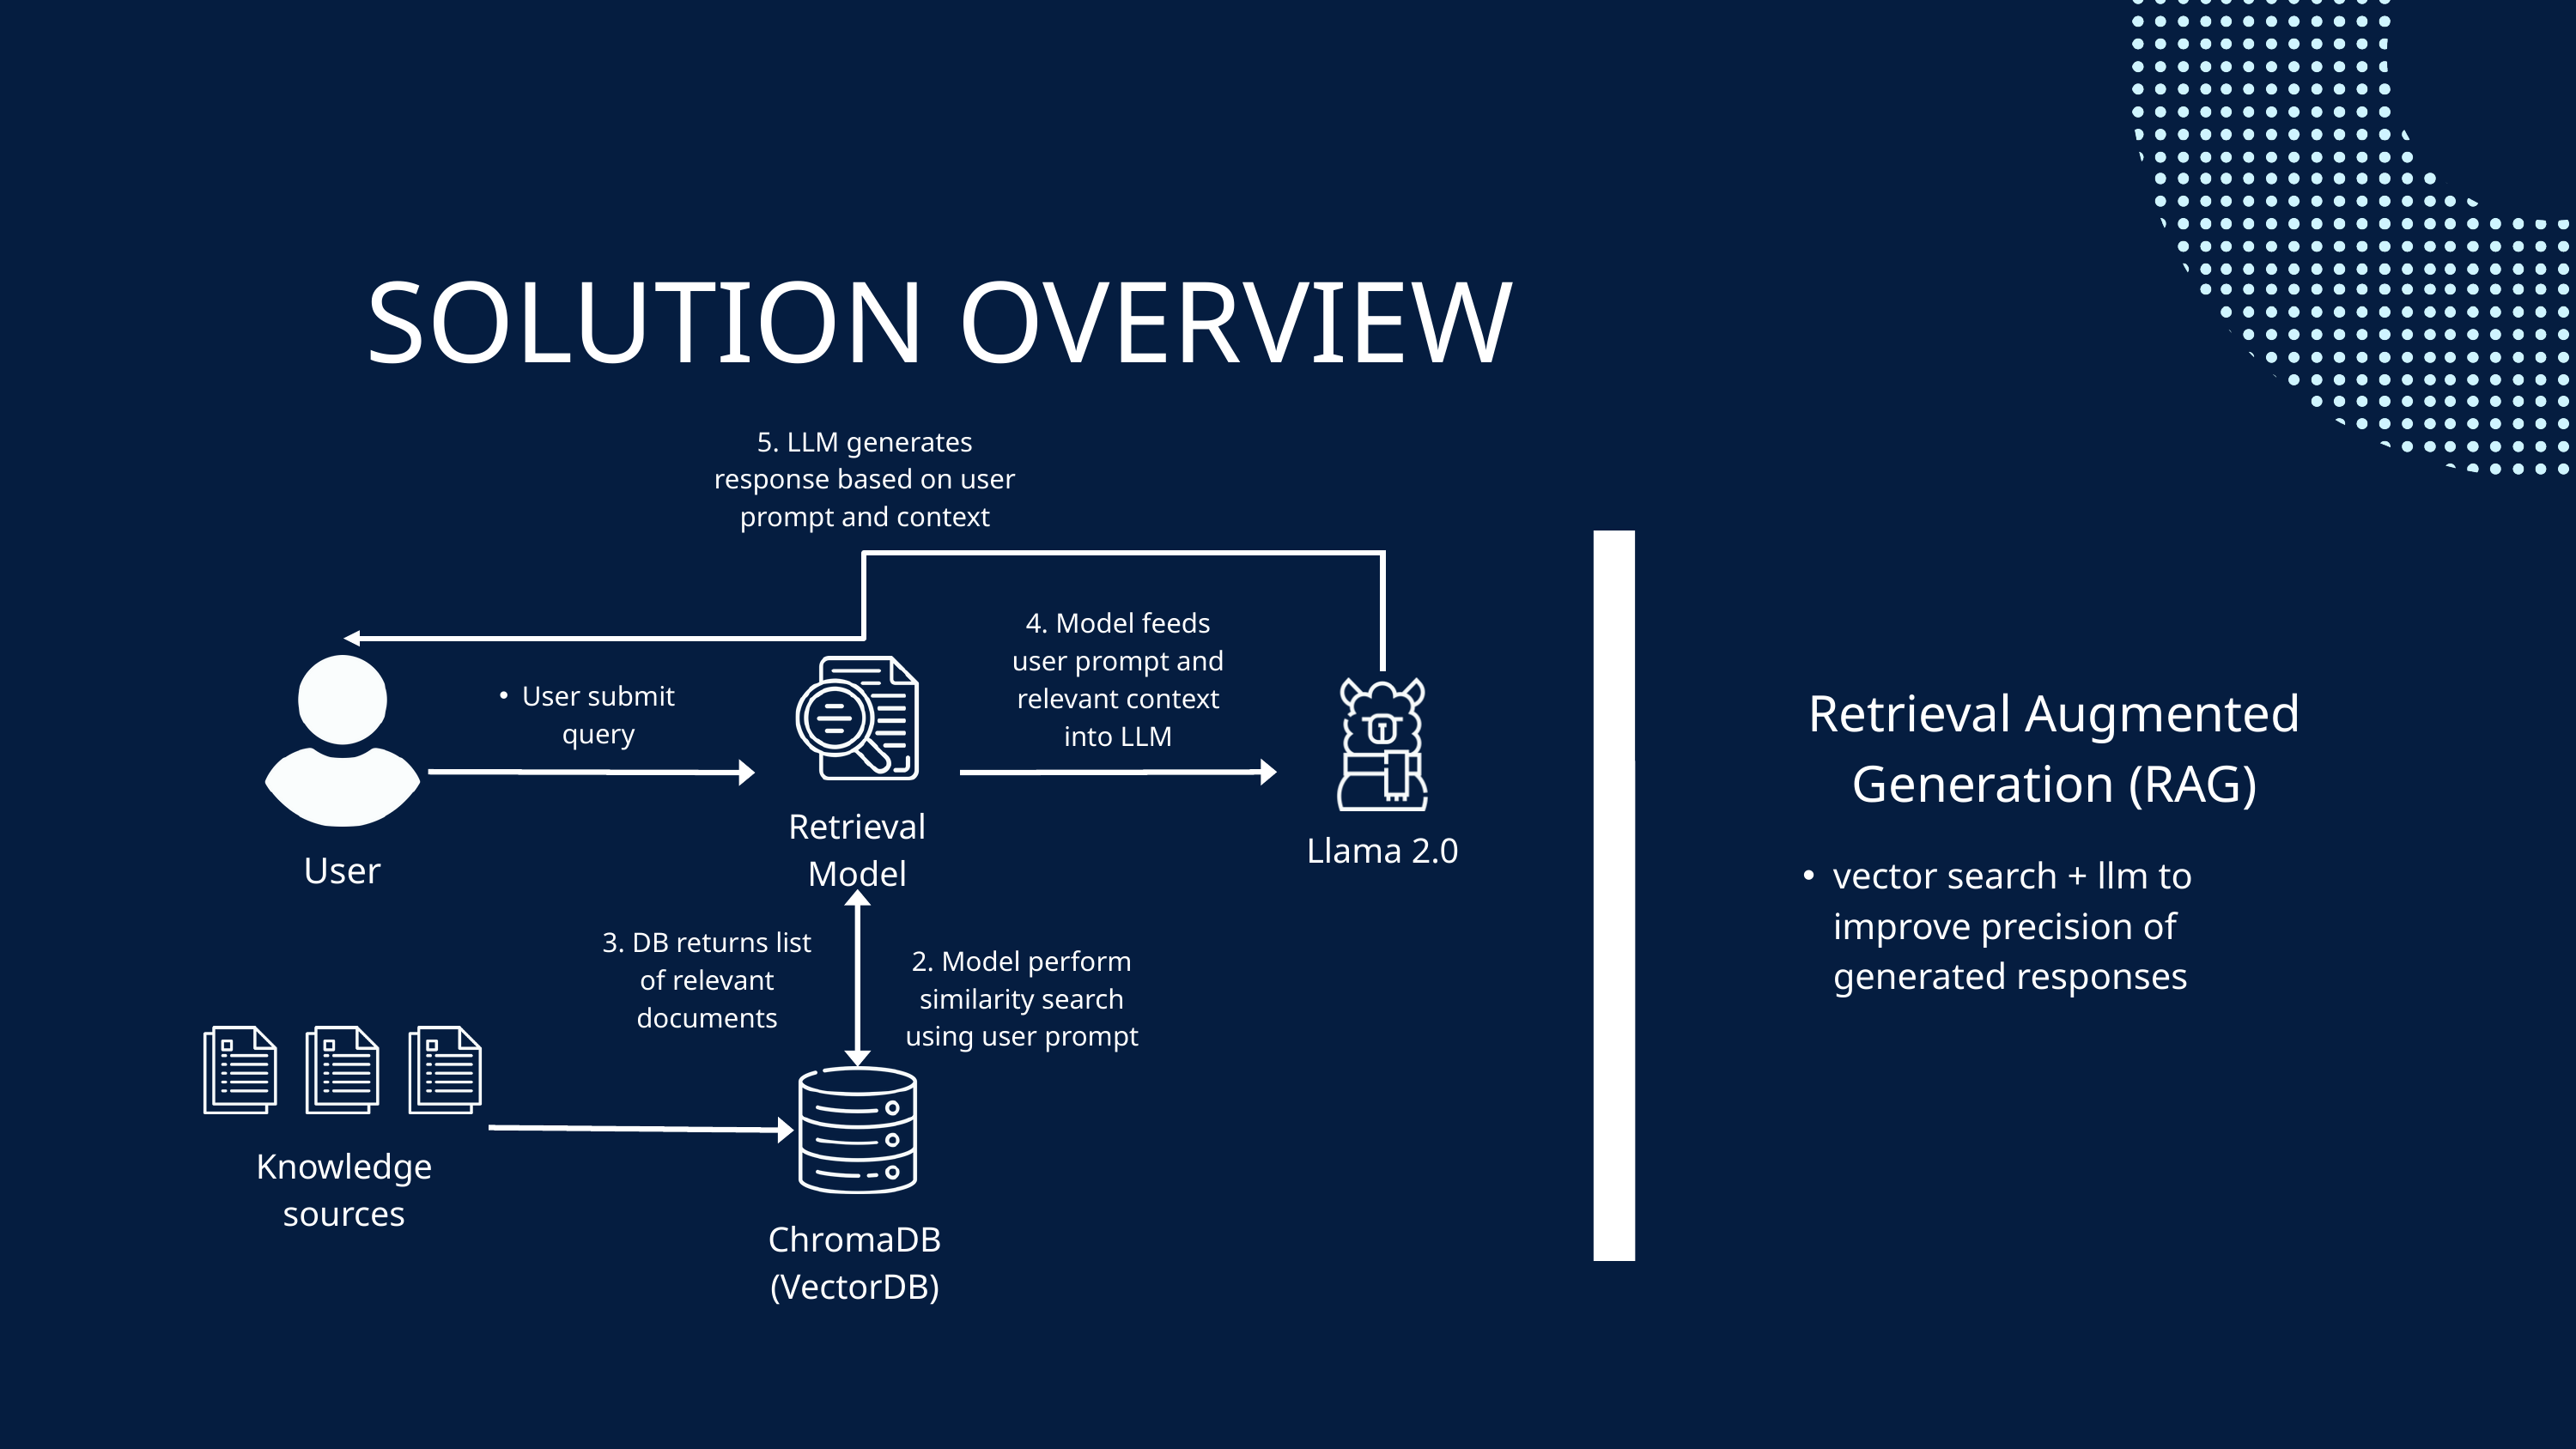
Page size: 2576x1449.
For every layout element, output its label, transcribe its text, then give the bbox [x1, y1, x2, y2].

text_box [755, 656, 961, 889]
text_box 5. LLM generates response based on user prompt and context [708, 419, 1023, 532]
text_box SOLUTION OVERVIEW [365, 250, 1680, 385]
text_box 2. Model perform similarity search using user prompt [902, 938, 1144, 1052]
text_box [196, 1025, 489, 1230]
text_box User submit query [454, 673, 698, 749]
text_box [256, 654, 428, 889]
text_box ChromaDB (VectorDB) [752, 1211, 958, 1307]
text_box 3. DB returns list of relevant documents [601, 920, 814, 1034]
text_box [1279, 676, 1485, 867]
text_box [432, 763, 750, 782]
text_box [1771, 677, 2337, 993]
text_box [2132, 0, 2576, 475]
text_box 4. Model feeds user prompt and relevant context into LLM [997, 646, 1240, 752]
text_box [793, 1066, 921, 1194]
text_box [492, 1121, 794, 1139]
text_box [964, 762, 1275, 781]
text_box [343, 552, 1381, 639]
text_box [848, 896, 867, 1066]
